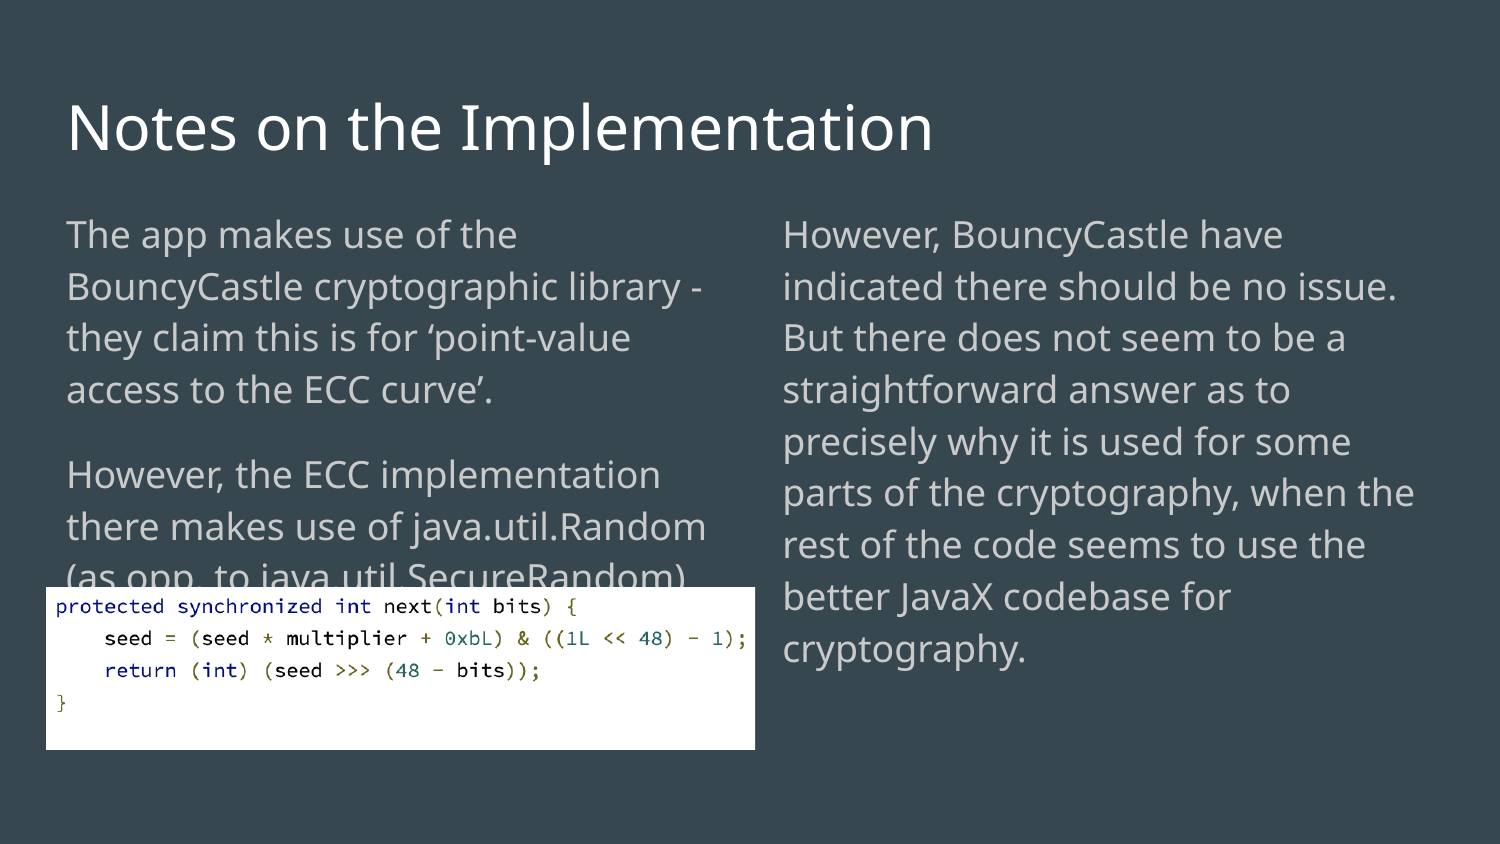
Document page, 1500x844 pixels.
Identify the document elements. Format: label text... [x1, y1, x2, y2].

title Notes on the Implementation [51, 72, 1449, 167]
list However, BouncyCastle have indicated there should be no issue. But there does not seem to be a straightforward answer as to precisely why it is used for some parts of the cryptography, when the rest of the code seems to use the better JavaX codebase for cryptography. [767, 189, 1467, 750]
picture [45, 587, 756, 750]
list The app makes use of the BouncyCastle cryptographic library - they claim this is for ‘point-value access to the ECC curve’. However, the ECC implementation there makes use of java.util.Random (as opp. to java.util.SecureRandom) [51, 189, 750, 585]
